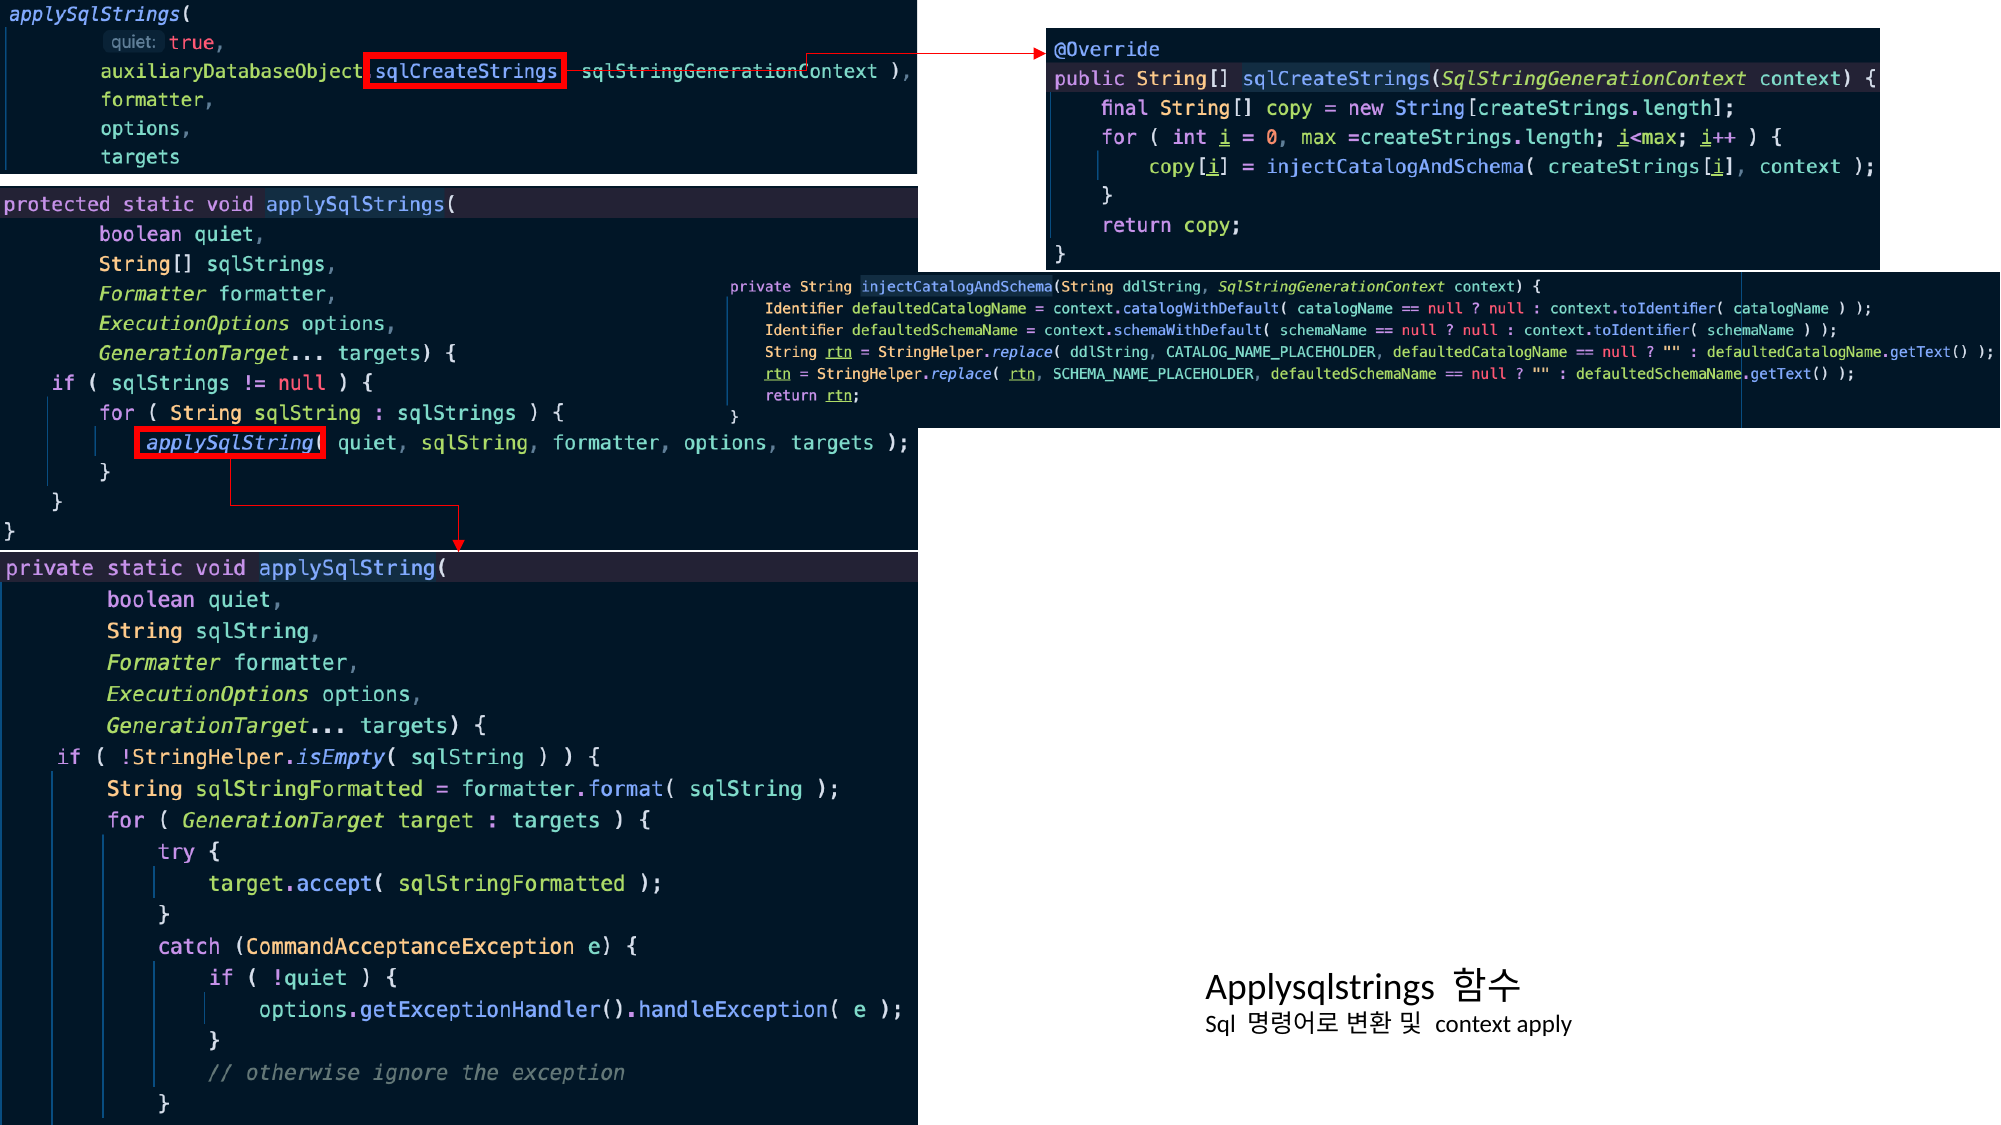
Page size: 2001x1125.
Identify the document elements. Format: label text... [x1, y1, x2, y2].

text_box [297, 390, 392, 620]
text_box Applysqlstrings 함수 Sql 명령어로 변환 및 context apply [1190, 954, 1736, 1090]
picture [0, 186, 2000, 550]
picture [0, 552, 918, 1125]
picture [1046, 28, 1880, 270]
picture [0, 0, 918, 174]
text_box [566, 53, 1047, 71]
